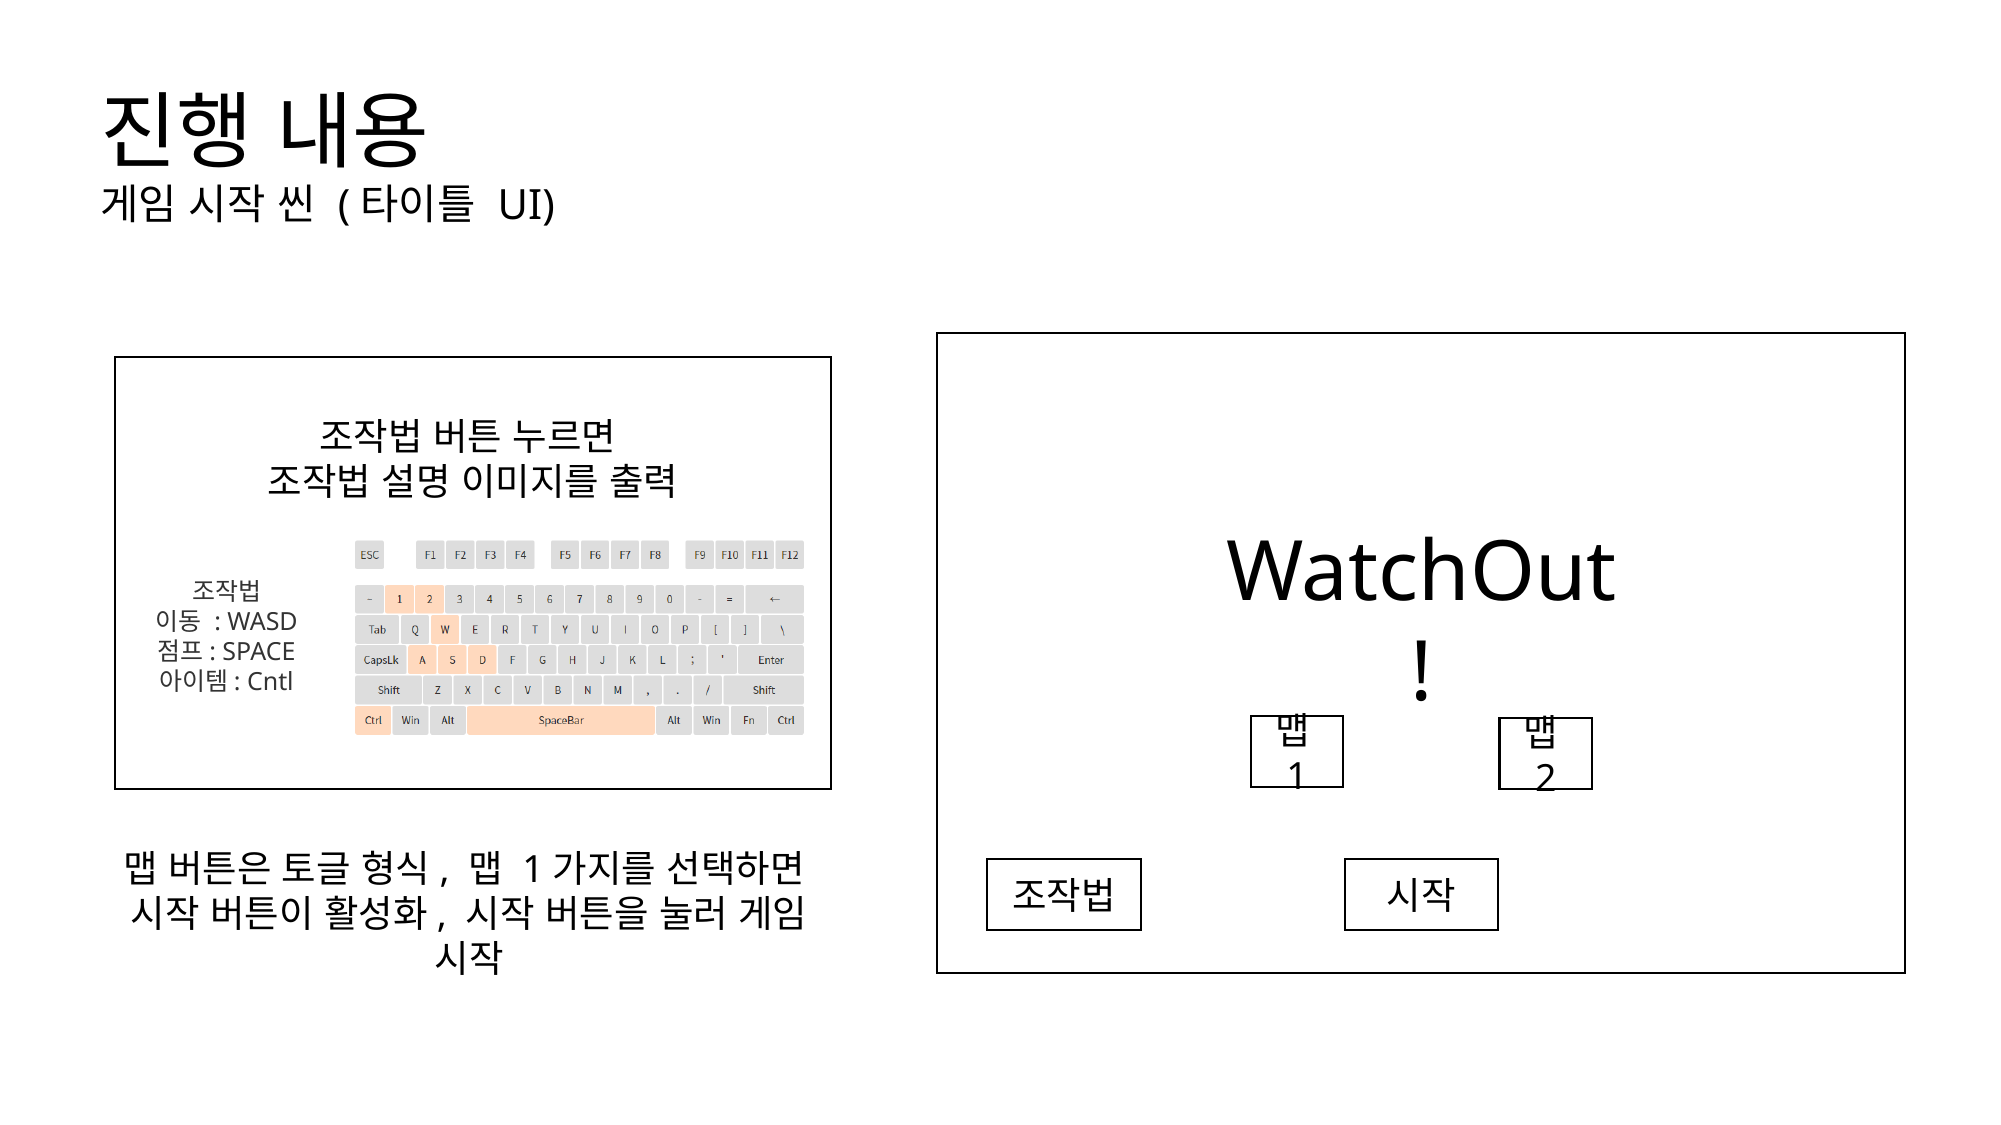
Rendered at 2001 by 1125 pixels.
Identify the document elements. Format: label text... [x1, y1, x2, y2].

text_box 조작법 이동 : WASD 점프: SPACE 아이템: Cntl [123, 568, 330, 703]
text_box 맵2 [1498, 717, 1593, 790]
text_box 맵1 [1250, 715, 1344, 788]
text_box 조작법 버튼 누르면 조작법 설명 이미지를 출력 [223, 405, 724, 511]
text_box 진행 내용 게임 시작 씬 (타이틀 UI) [85, 70, 607, 236]
text_box WatchOut! [1205, 557, 1638, 676]
text_box [936, 332, 1906, 974]
text_box [114, 356, 832, 790]
picture [352, 535, 808, 738]
text_box 맵 버튼은 토글 형식, 맵 1가지를 선택하면 시작 버튼이 활성화, 시작 버튼을 눌러 게임 시작 [93, 837, 845, 988]
text_box 조작법 [986, 858, 1142, 931]
text_box 시작 [1344, 858, 1499, 931]
